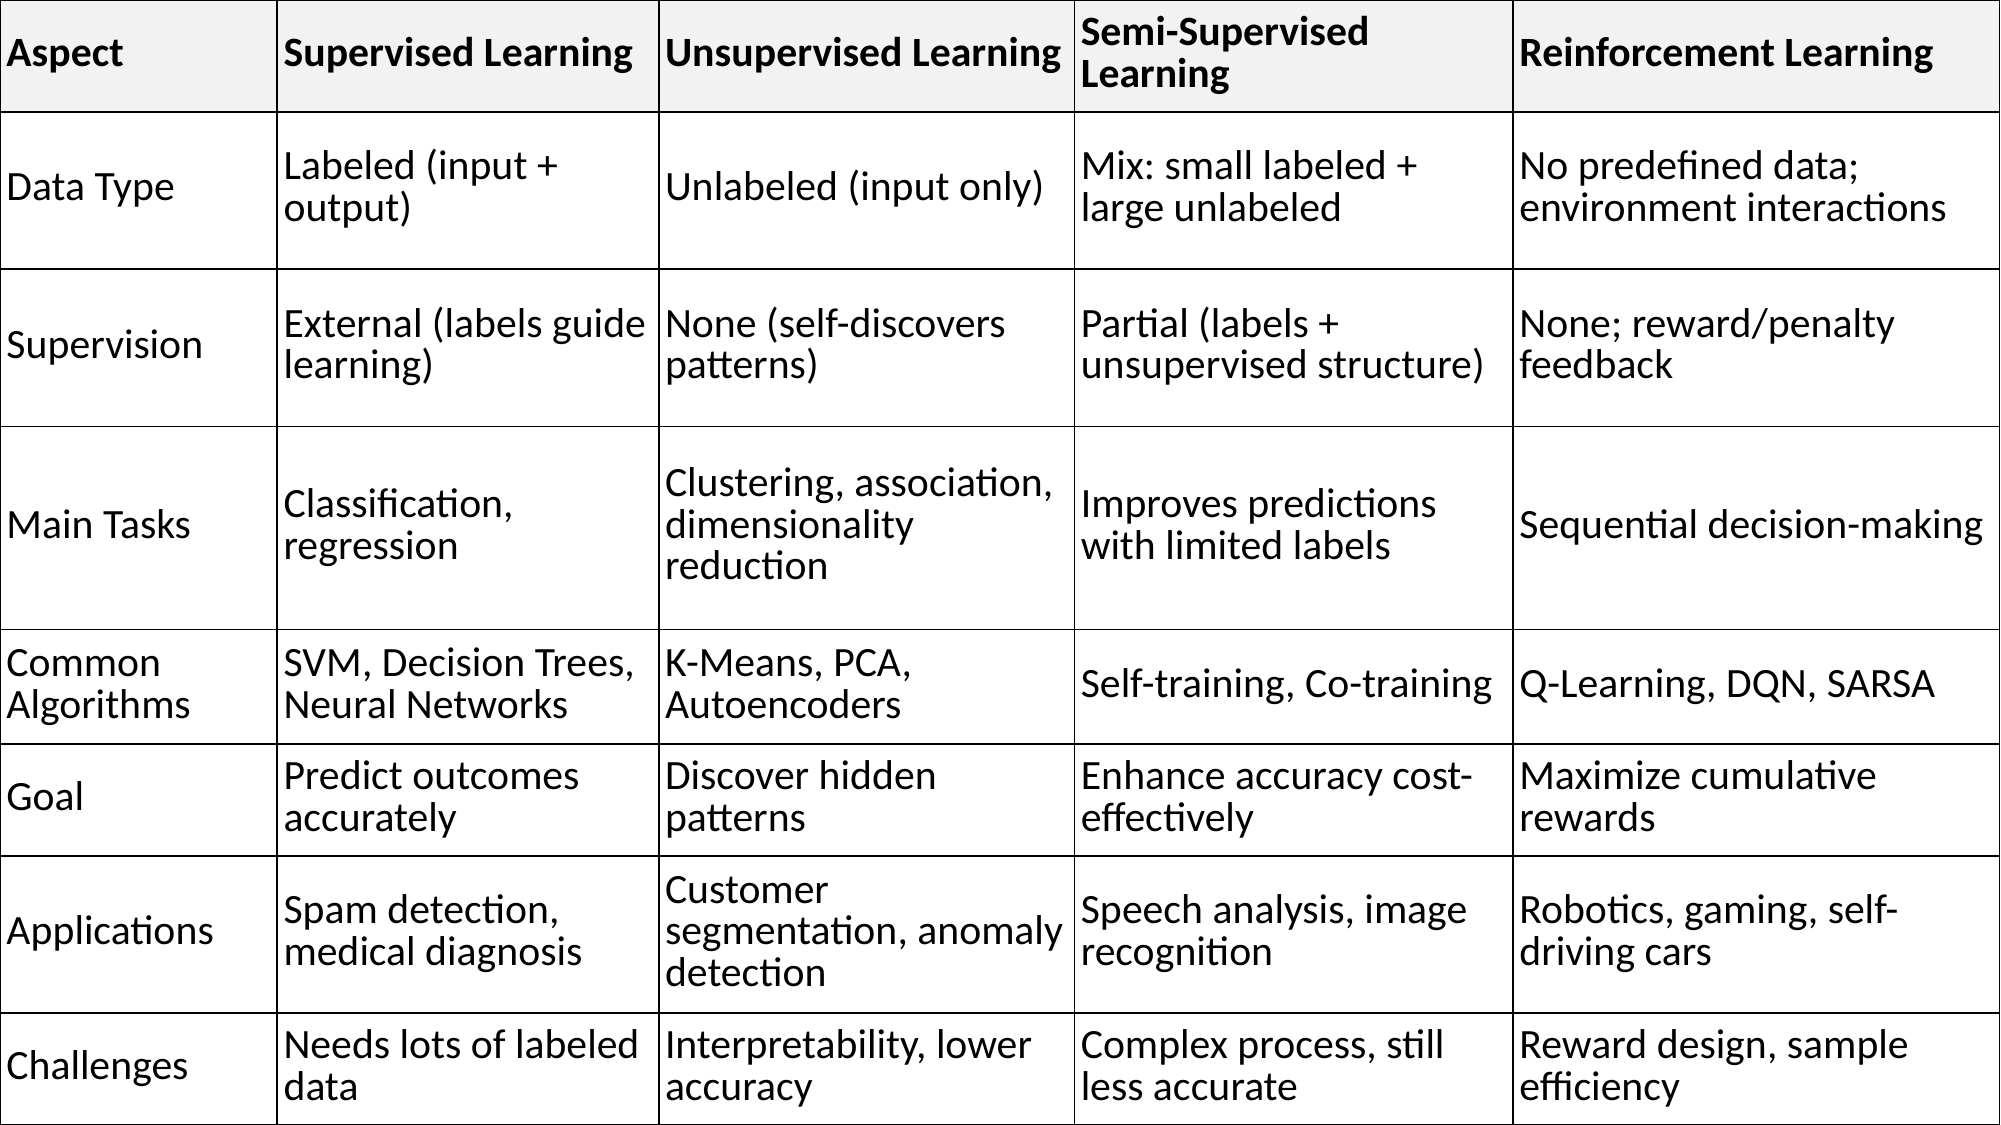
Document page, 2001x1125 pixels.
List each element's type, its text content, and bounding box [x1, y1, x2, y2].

table_cell Common Algorithms [1, 630, 276, 743]
table_cell Spam detection, medical diagnosis [278, 857, 658, 1012]
table_cell K-Means, PCA, Autoencoders [660, 630, 1074, 743]
table_cell Interpretability, lower accuracy [660, 1014, 1074, 1124]
table_cell Applications [1, 857, 276, 1012]
table_cell External (labels guide learning) [278, 270, 658, 426]
table_header Semi-Supervised Learning [1075, 1, 1512, 111]
table_cell Maximize cumulative rewards [1514, 745, 1999, 855]
table_cell Main Tasks [1, 427, 276, 629]
table_cell Needs lots of labeled data [278, 1014, 658, 1124]
table_cell Discover hidden patterns [660, 745, 1074, 855]
table_cell Enhance accuracy cost-effectively [1075, 745, 1512, 855]
table_cell Challenges [1, 1014, 276, 1124]
table_cell Improves predictions with limited labels [1075, 427, 1512, 629]
table_header Supervised Learning [278, 1, 658, 111]
table_header Aspect [1, 1, 276, 111]
table_header Unsupervised Learning [660, 1, 1074, 111]
table_cell Clustering, association, dimensionality reduction [660, 427, 1074, 629]
table_cell Labeled (input + output) [278, 113, 658, 268]
table_cell Q-Learning, DQN, SARSA [1514, 630, 1999, 743]
table_cell Robotics, gaming, self-driving cars [1514, 857, 1999, 1012]
table_cell SVM, Decision Trees, Neural Networks [278, 630, 658, 743]
table_cell Speech analysis, image recognition [1075, 857, 1512, 1012]
table_cell Complex process, still less accurate [1075, 1014, 1512, 1124]
table_cell Data Type [1, 113, 276, 268]
table_cell Sequential decision-making [1514, 427, 1999, 629]
table_cell Partial (labels + unsupervised structure) [1075, 270, 1512, 426]
table_cell Self-training, Co-training [1075, 630, 1512, 743]
table_header Reinforcement Learning [1514, 1, 1999, 111]
table_cell Classification, regression [278, 427, 658, 629]
table_cell None (self-discovers patterns) [660, 270, 1074, 426]
table_cell Mix: small labeled + large unlabeled [1075, 113, 1512, 268]
table_cell Reward design, sample efficiency [1514, 1014, 1999, 1124]
table_cell Customer segmentation, anomaly detection [660, 857, 1074, 1012]
table_cell Supervision [1, 270, 276, 426]
table_cell Predict outcomes accurately [278, 745, 658, 855]
table_cell No predefined data; environment interactions [1514, 113, 1999, 268]
table_cell Goal [1, 745, 276, 855]
table_cell Unlabeled (input only) [660, 113, 1074, 268]
table_cell None; reward/penalty feedback [1514, 270, 1999, 426]
